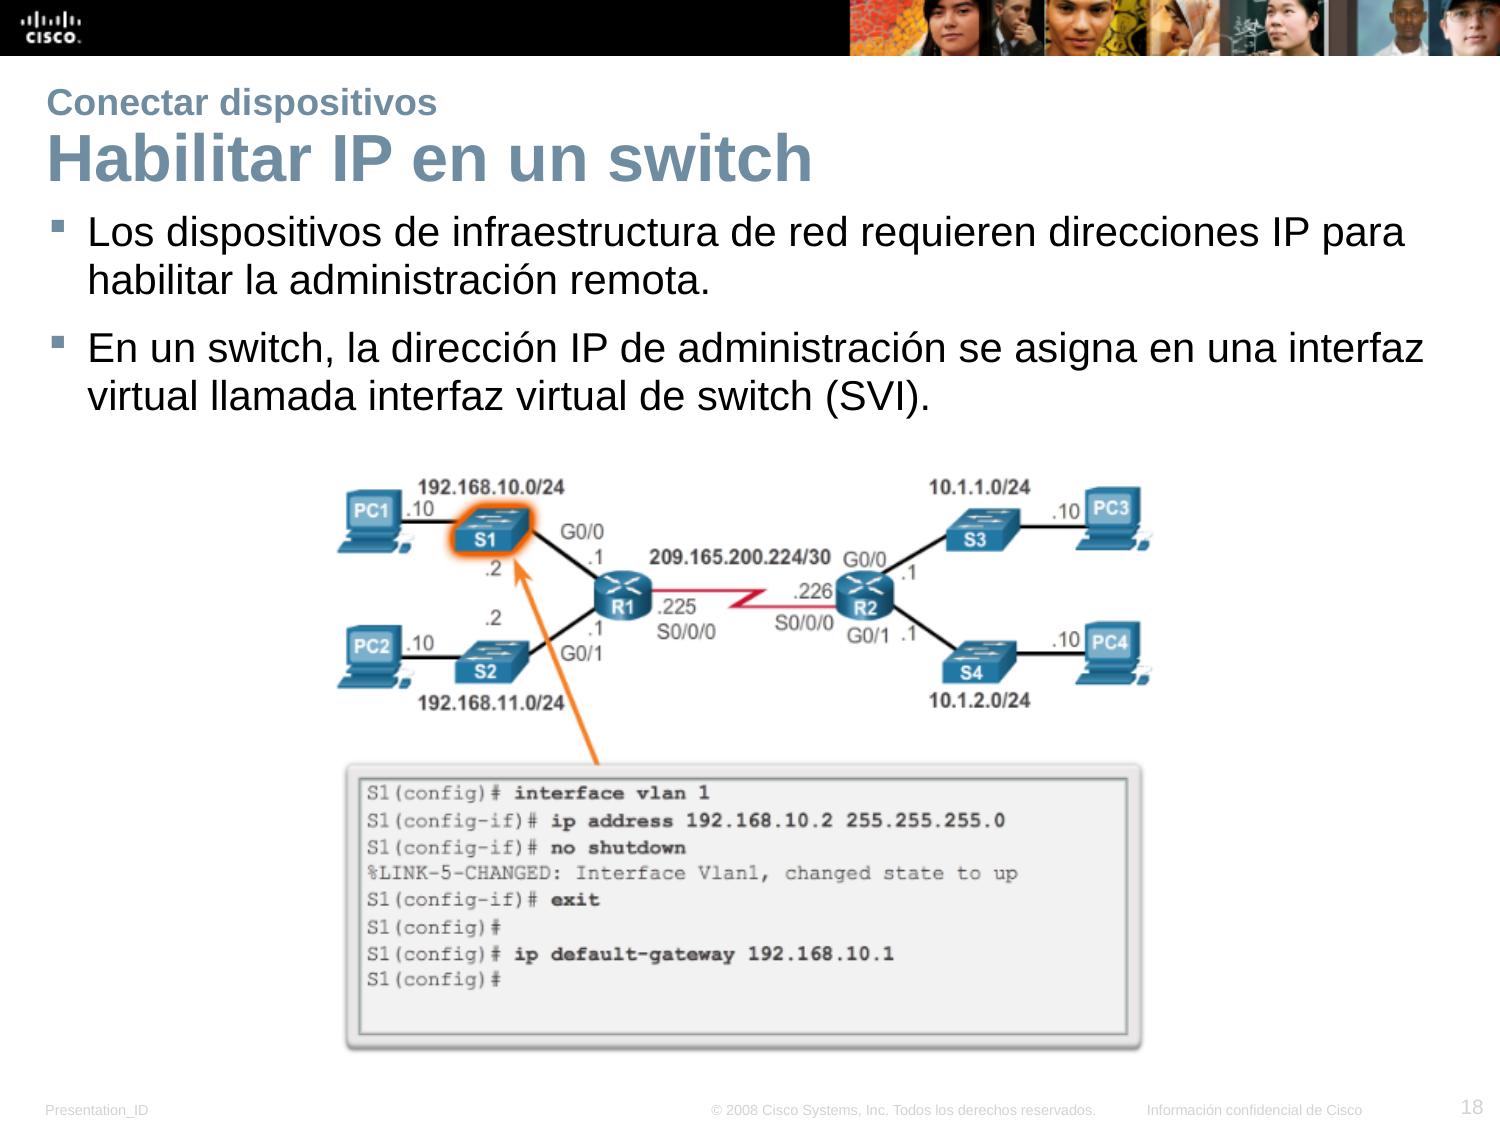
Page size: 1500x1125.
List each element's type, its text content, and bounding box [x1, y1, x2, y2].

picture [0, 0, 1500, 56]
list Los dispositivos de infraestructura de red requieren direcciones IP para habilitar la administración remota. En un switch, la dirección IP de administración se asigna en una interfaz virtual llamada interfaz virtual de switch (SVI). [34, 202, 1471, 490]
picture [249, 455, 1215, 1078]
title Conectar dispositivos Habilitar IP en un switch [33, 64, 1473, 203]
